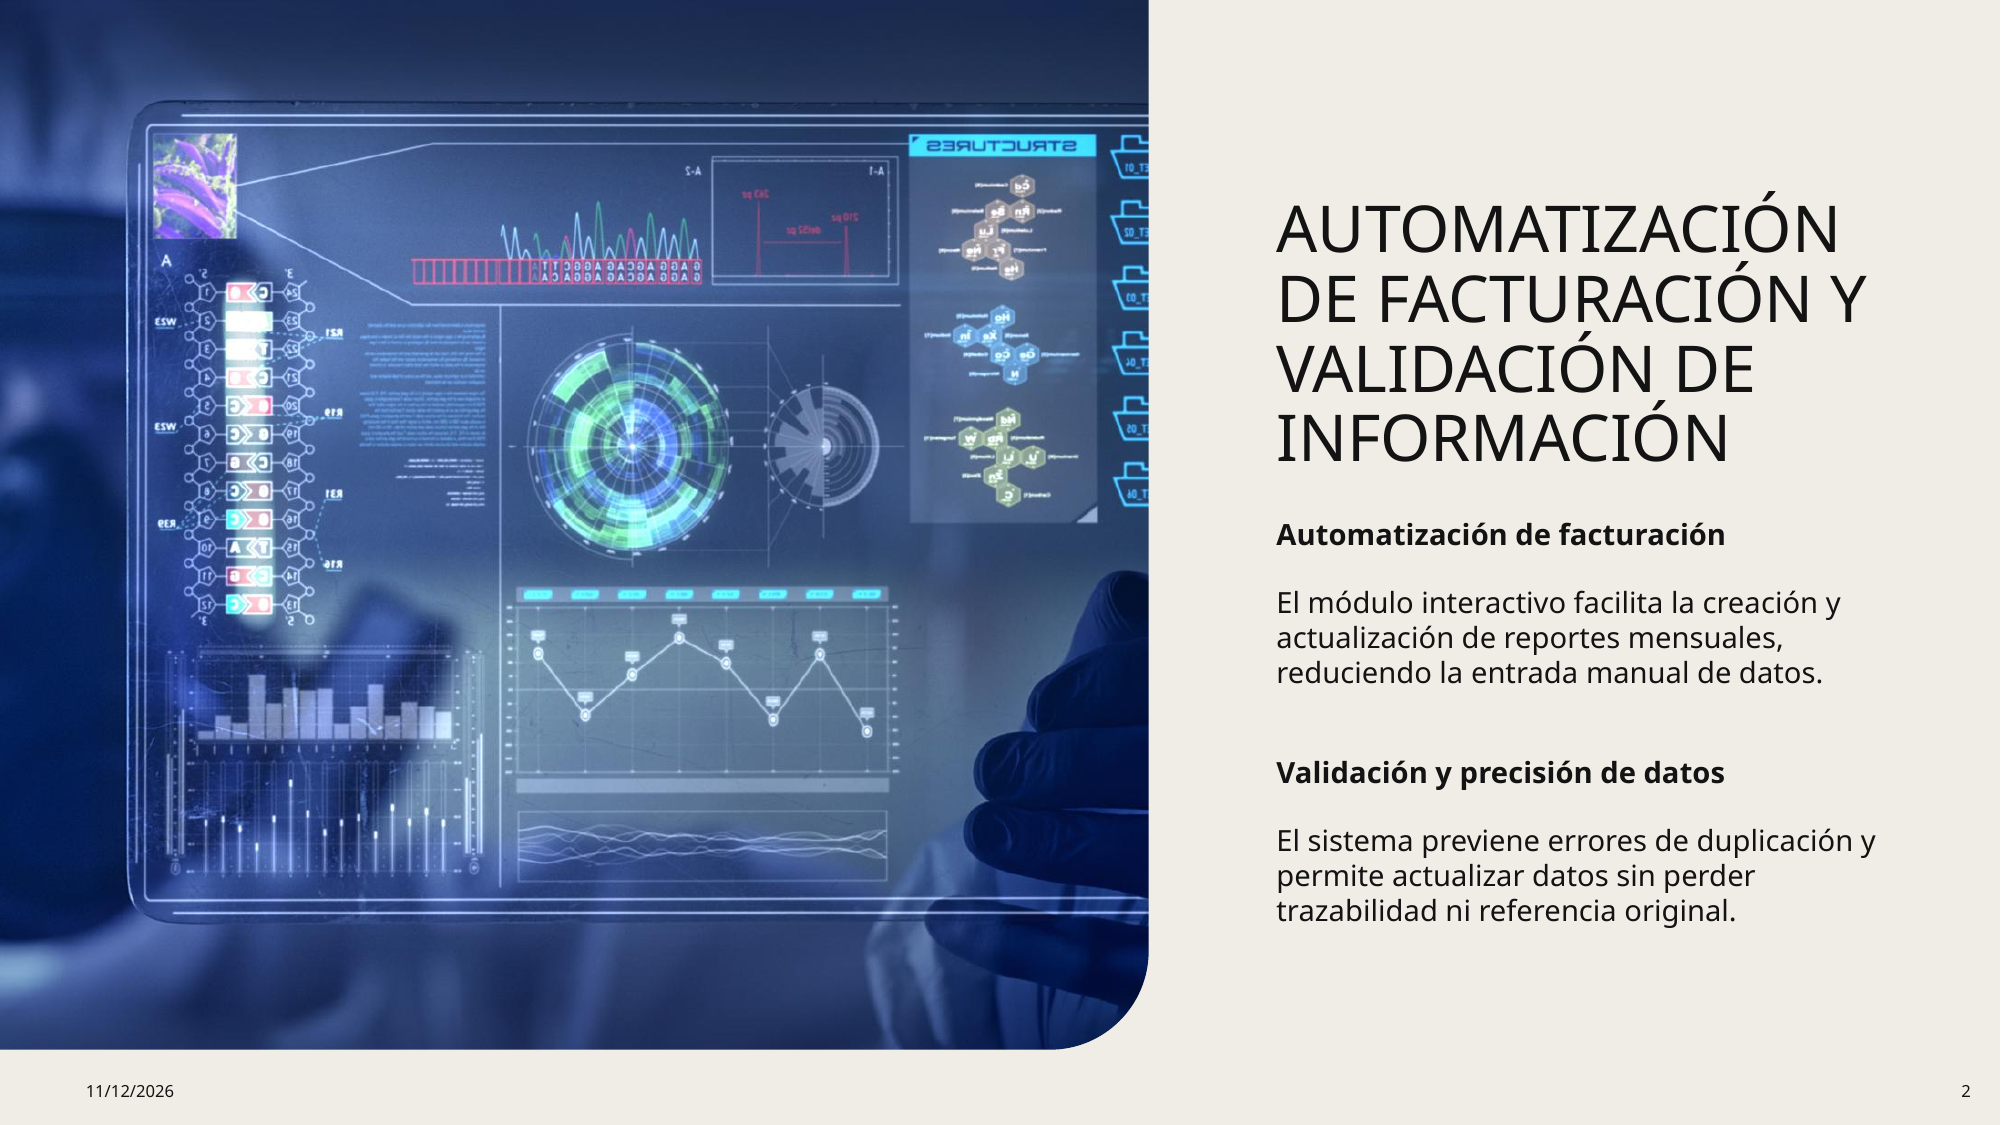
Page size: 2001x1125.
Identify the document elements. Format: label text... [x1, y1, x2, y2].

title Automatización de facturación y validación de información [1261, 163, 1910, 484]
slide_number 2 [1910, 1064, 1986, 1120]
picture [0, 0, 1149, 1050]
text_box Automatización de facturación El módulo interactivo facilita la creación y actualización de reportes mensuales, reduciendo la entrada manual de datos. Validación y precisión de datos El sistema previene errores de duplicación y permite actualizar datos sin perder trazabilidad ni referencia original. [1261, 508, 1910, 1015]
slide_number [70, 1064, 537, 1120]
